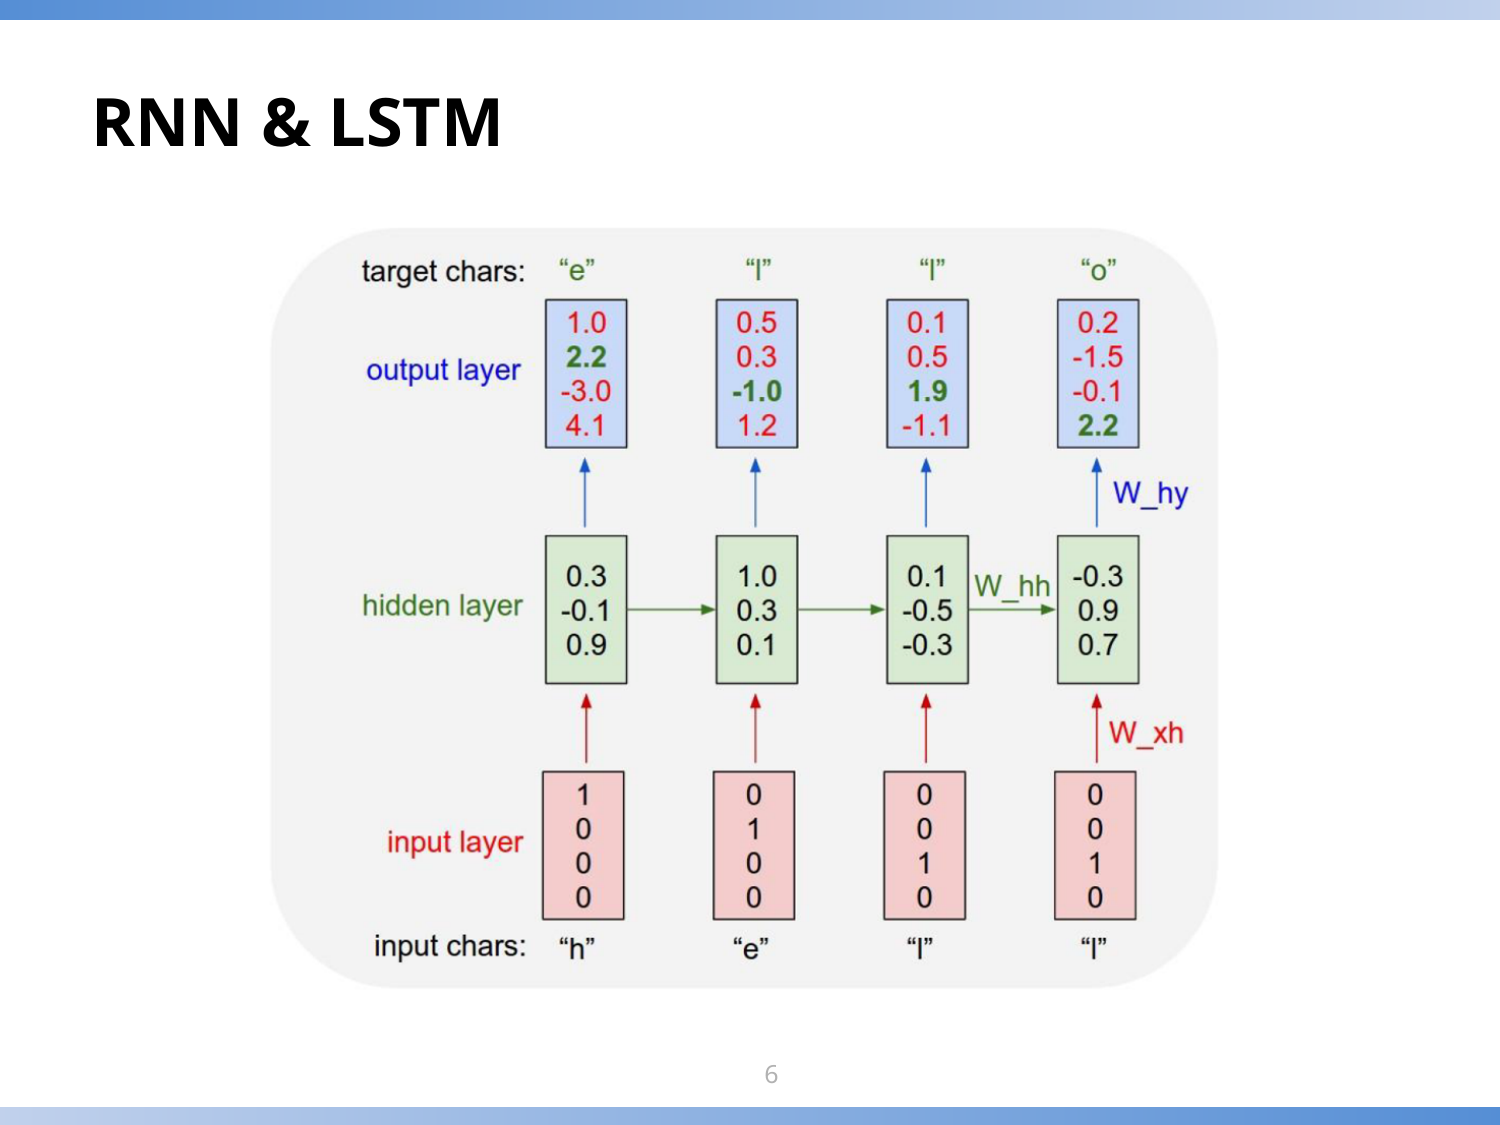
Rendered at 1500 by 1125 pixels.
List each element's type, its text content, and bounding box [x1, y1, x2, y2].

slide_number 6 [596, 1045, 947, 1106]
picture [253, 215, 1229, 997]
title RNN & LSTM [76, 78, 1500, 161]
